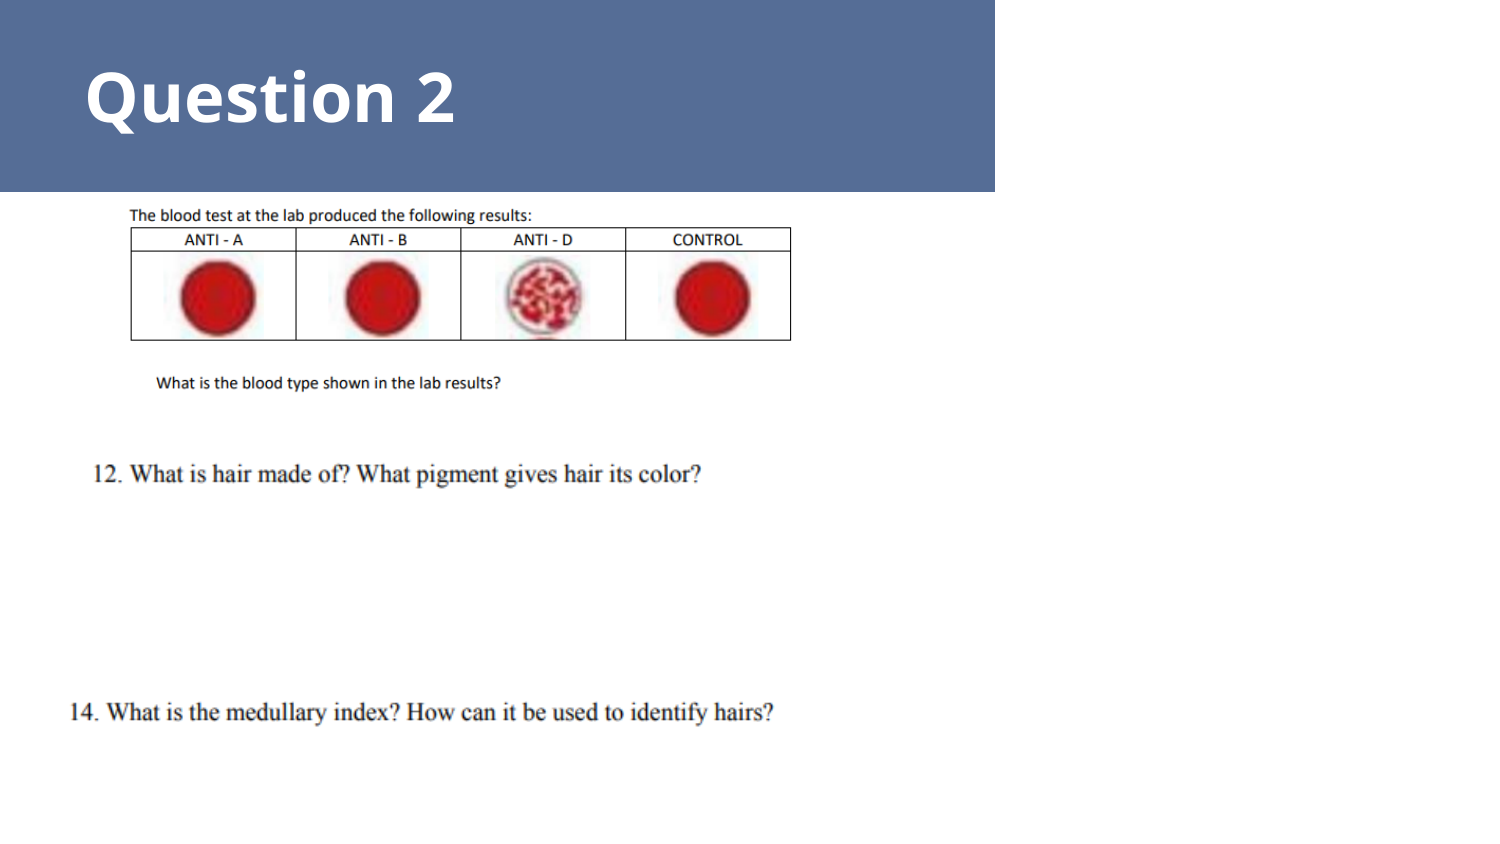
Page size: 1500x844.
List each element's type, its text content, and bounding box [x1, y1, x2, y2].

text_box [0, 0, 995, 192]
picture [118, 205, 826, 398]
picture [42, 427, 826, 536]
title Question 2 [69, 39, 824, 211]
picture [42, 667, 851, 756]
